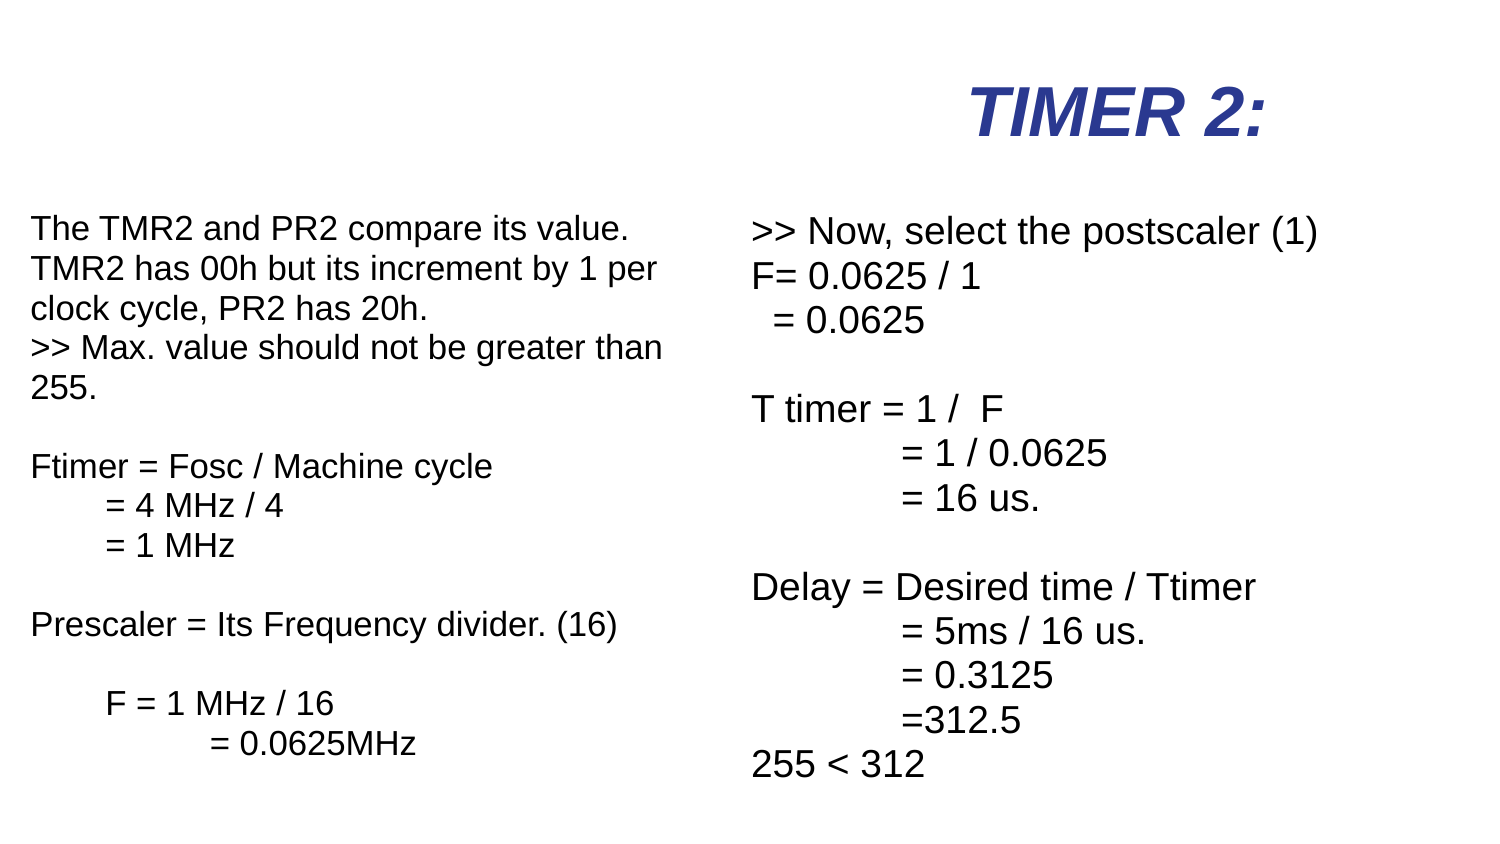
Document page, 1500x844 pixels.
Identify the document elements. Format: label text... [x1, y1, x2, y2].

list >> Now, select the postscaler (1) F= 0.0625 / 1 = 0.0625 T timer = 1 / F = 1 / 0.0625 = 16 us. Delay = Desired time / Ttimer = 5ms / 16 us. = 0.3125 =312.5 255 < 312 [736, 194, 1449, 827]
list The TMR2 and PR2 compare its value. TMR2 has 00h but its increment by 1 per clock cycle, PR2 has 20h. >> Max. value should not be greater than 255. Ftimer = Fosc / Machine cycle = 4 MHz / 4 = 1 MHz Prescaler = Its Frequency divider. (16) F = 1 MHz / 16 = 0.0625MHz [15, 194, 715, 817]
title TIMER 2: [51, 37, 1449, 160]
